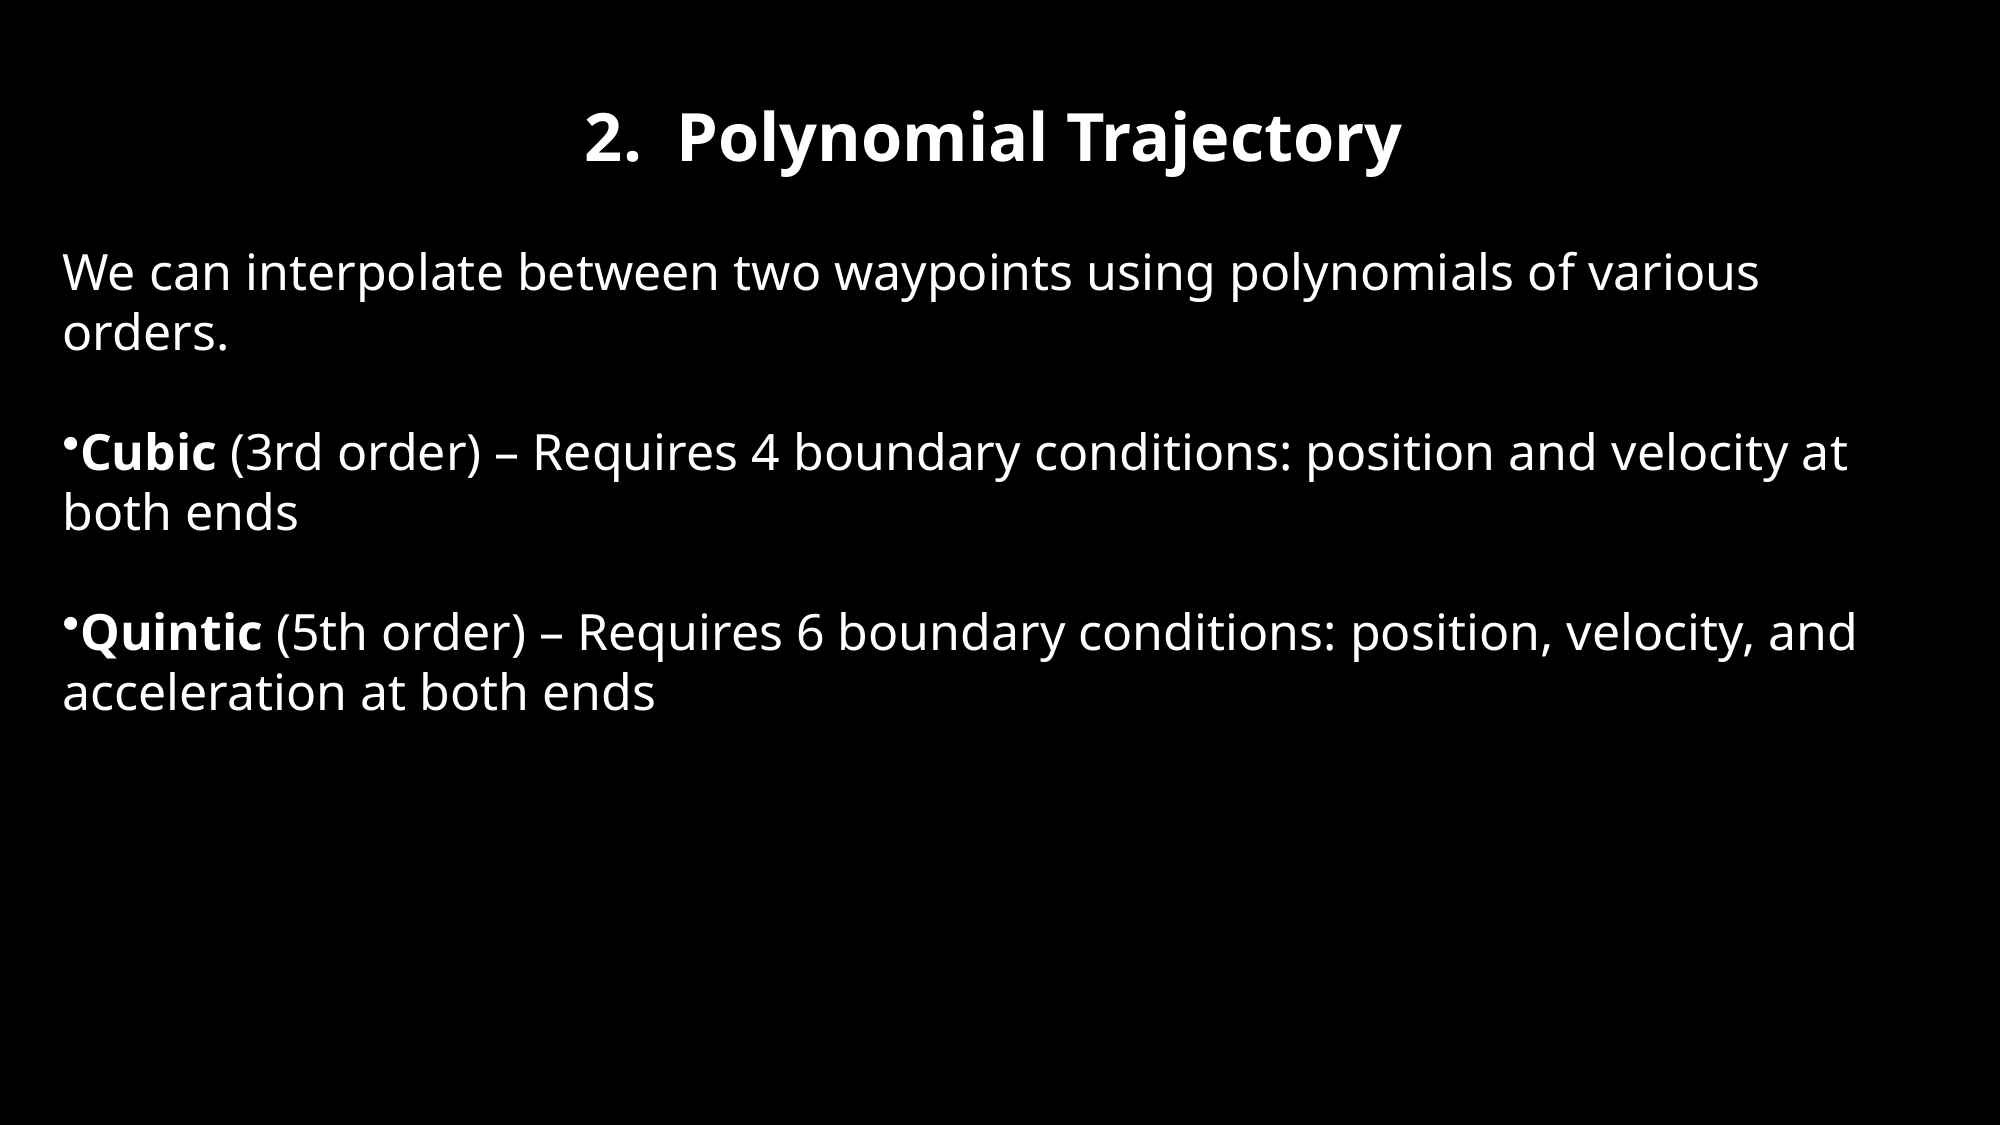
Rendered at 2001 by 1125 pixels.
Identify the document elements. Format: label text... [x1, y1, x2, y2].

text_box 2. Polynomial Trajectory​ [569, 87, 1544, 183]
text_box We can interpolate between two waypoints using polynomials of various orders. ​ Cubic (3rd order) – Requires 4 boundary conditions: position and velocity at both ends​ Quintic (5th order) – Requires 6 boundary conditions: position, velocity, and acceleration at both ends​ [47, 172, 1955, 728]
